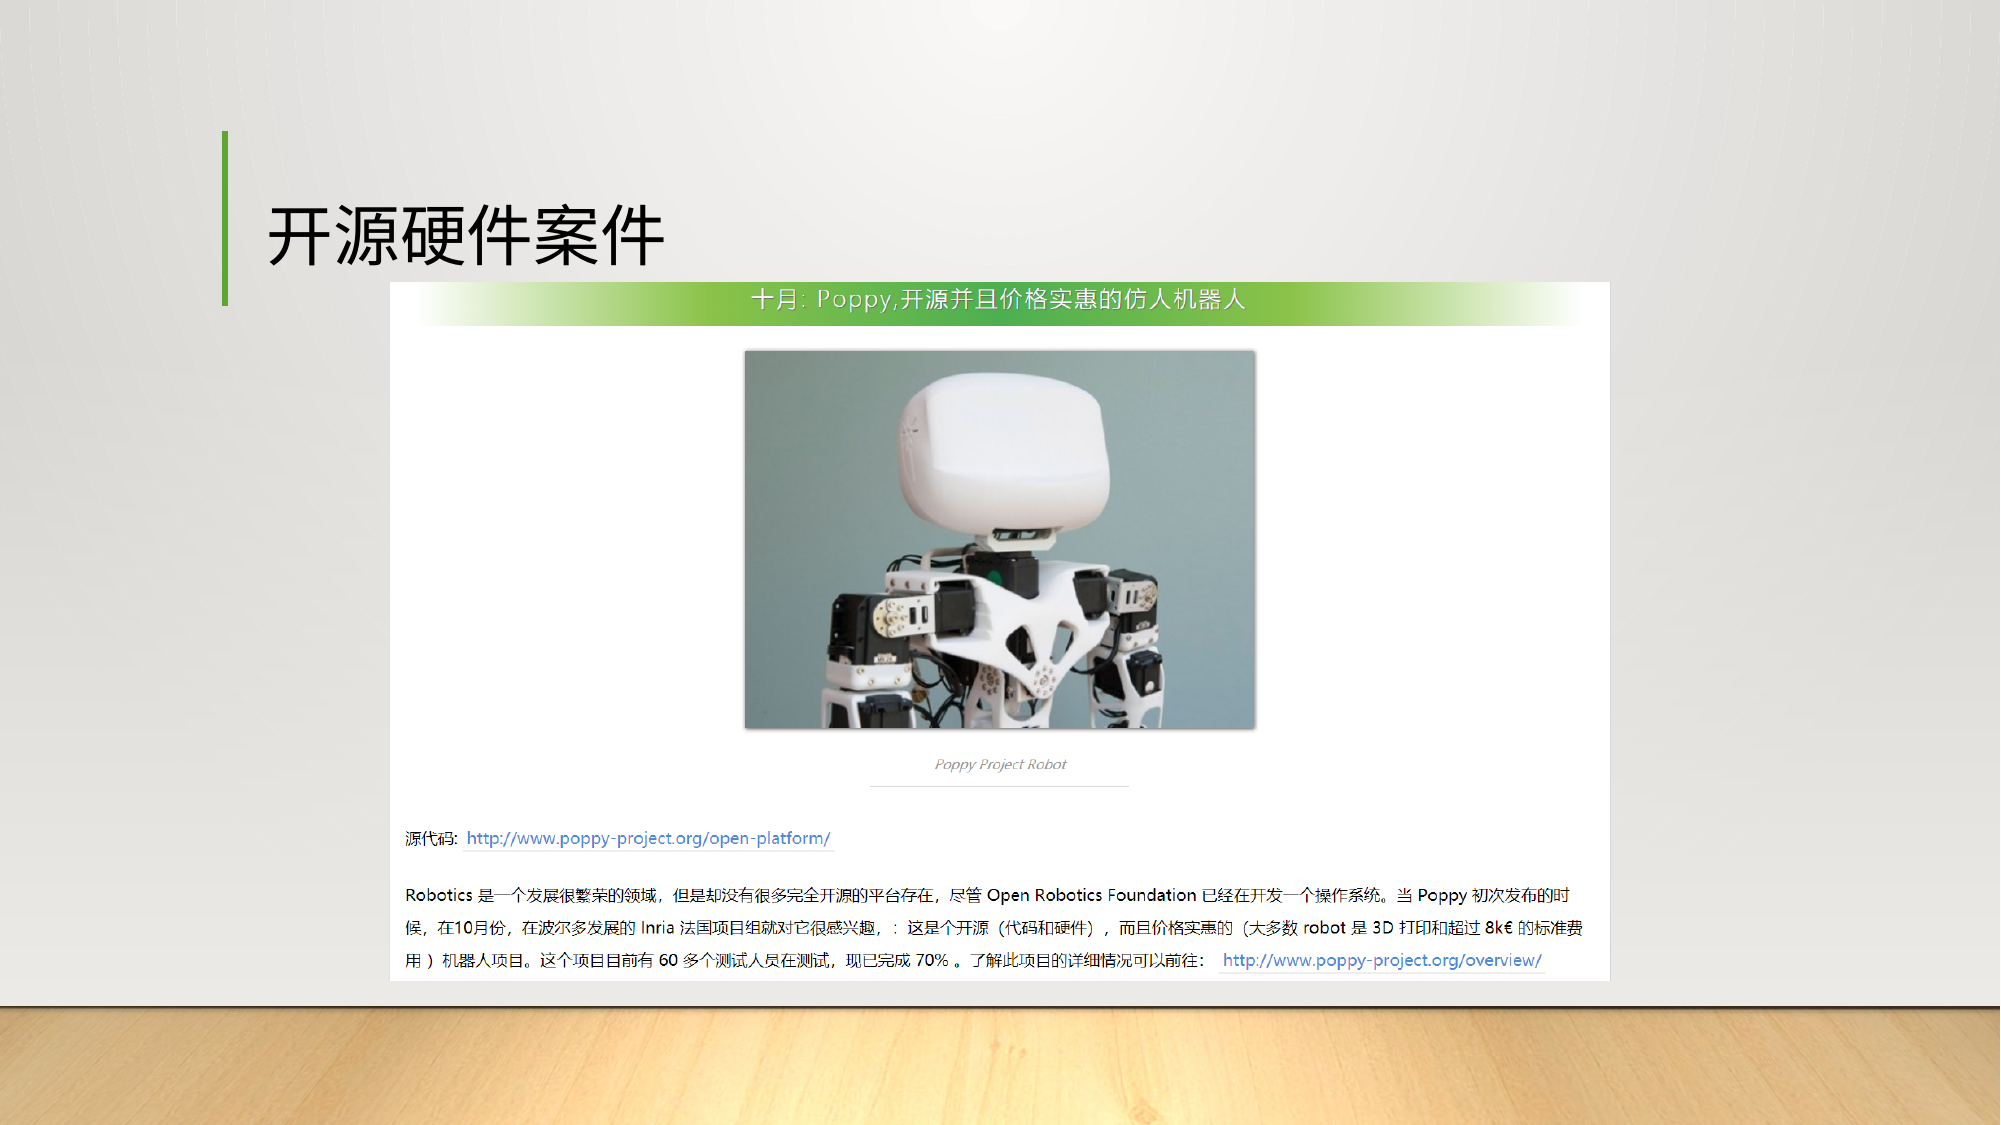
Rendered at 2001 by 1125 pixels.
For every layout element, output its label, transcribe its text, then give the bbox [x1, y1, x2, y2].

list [389, 282, 1611, 982]
title 开源硬件案件 [251, 174, 741, 283]
picture [0, 1006, 2000, 1125]
